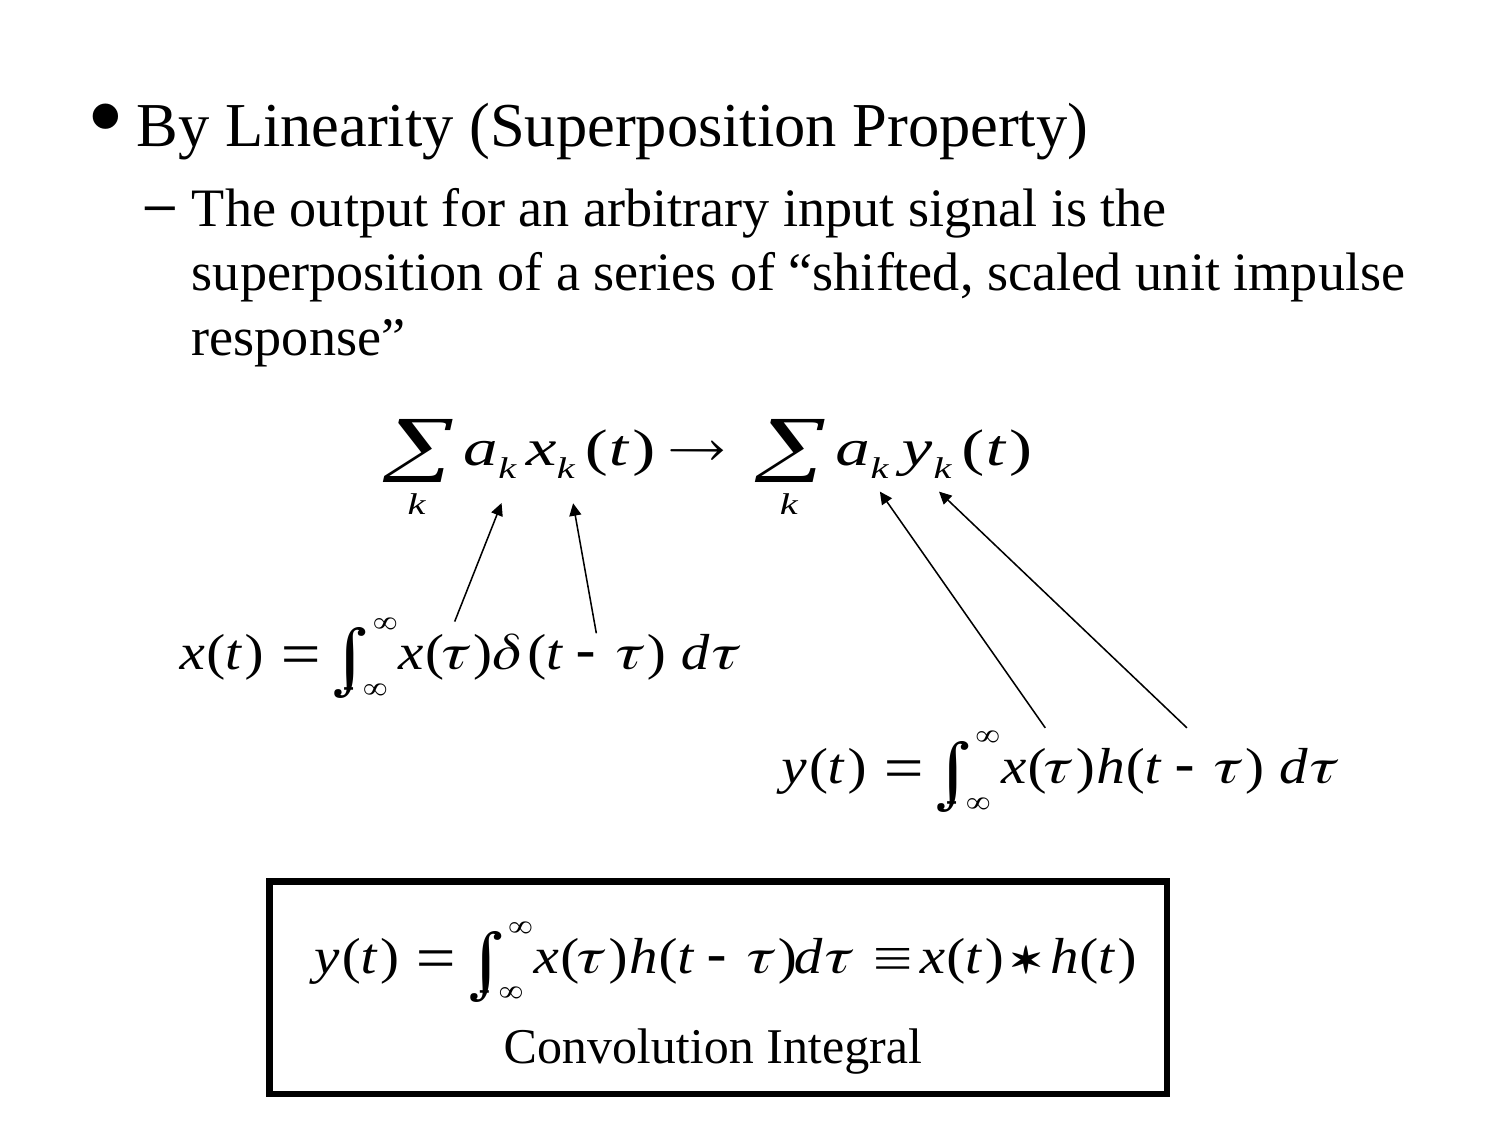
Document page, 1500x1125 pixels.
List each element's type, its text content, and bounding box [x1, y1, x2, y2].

text_box [269, 1020, 1168, 1094]
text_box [167, 597, 1353, 1012]
text_box By Linearity (Superposition Property) The output for an arbitrary input signal is the superposition of a series of “shifted, scaled unit impulse response” [0, 2, 1500, 374]
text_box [371, 374, 1046, 526]
